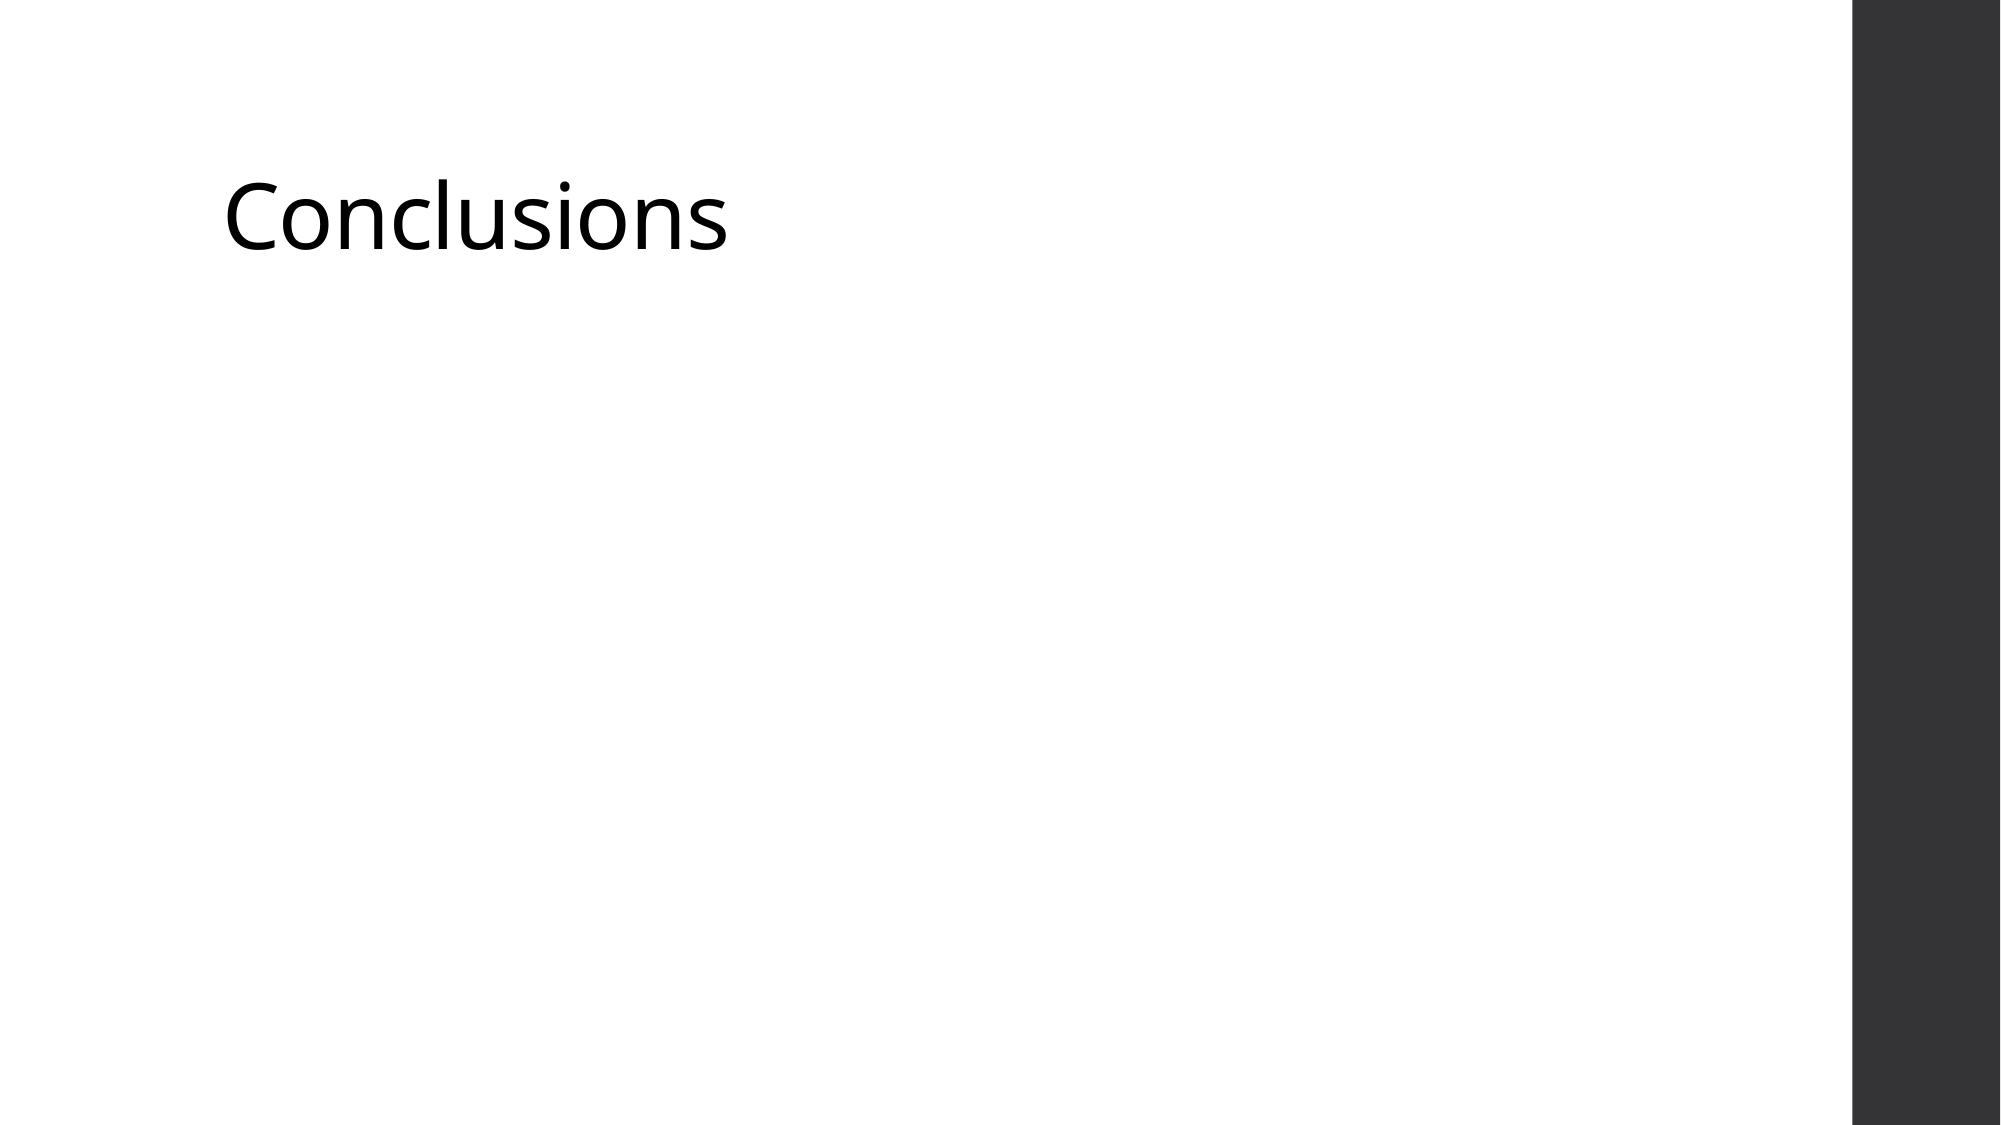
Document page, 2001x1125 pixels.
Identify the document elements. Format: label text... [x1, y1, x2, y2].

title Conclusions [206, 60, 1797, 278]
